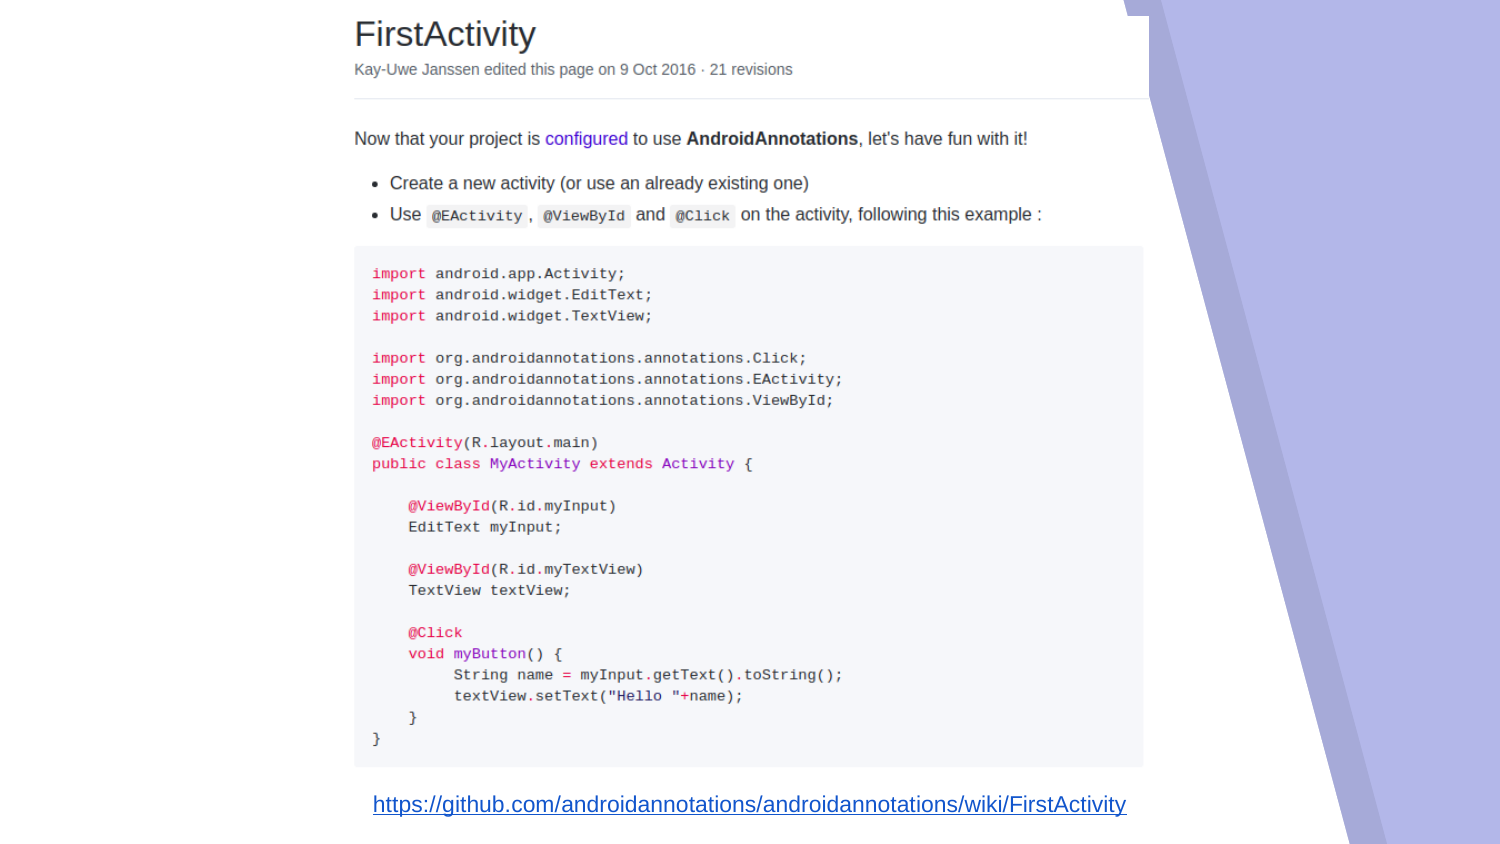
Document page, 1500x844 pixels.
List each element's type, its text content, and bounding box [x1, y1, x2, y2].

picture [351, 16, 1149, 775]
text_box https://github.com/androidannotations/androidannotations/wiki/FirstActivity [351, 781, 1149, 844]
